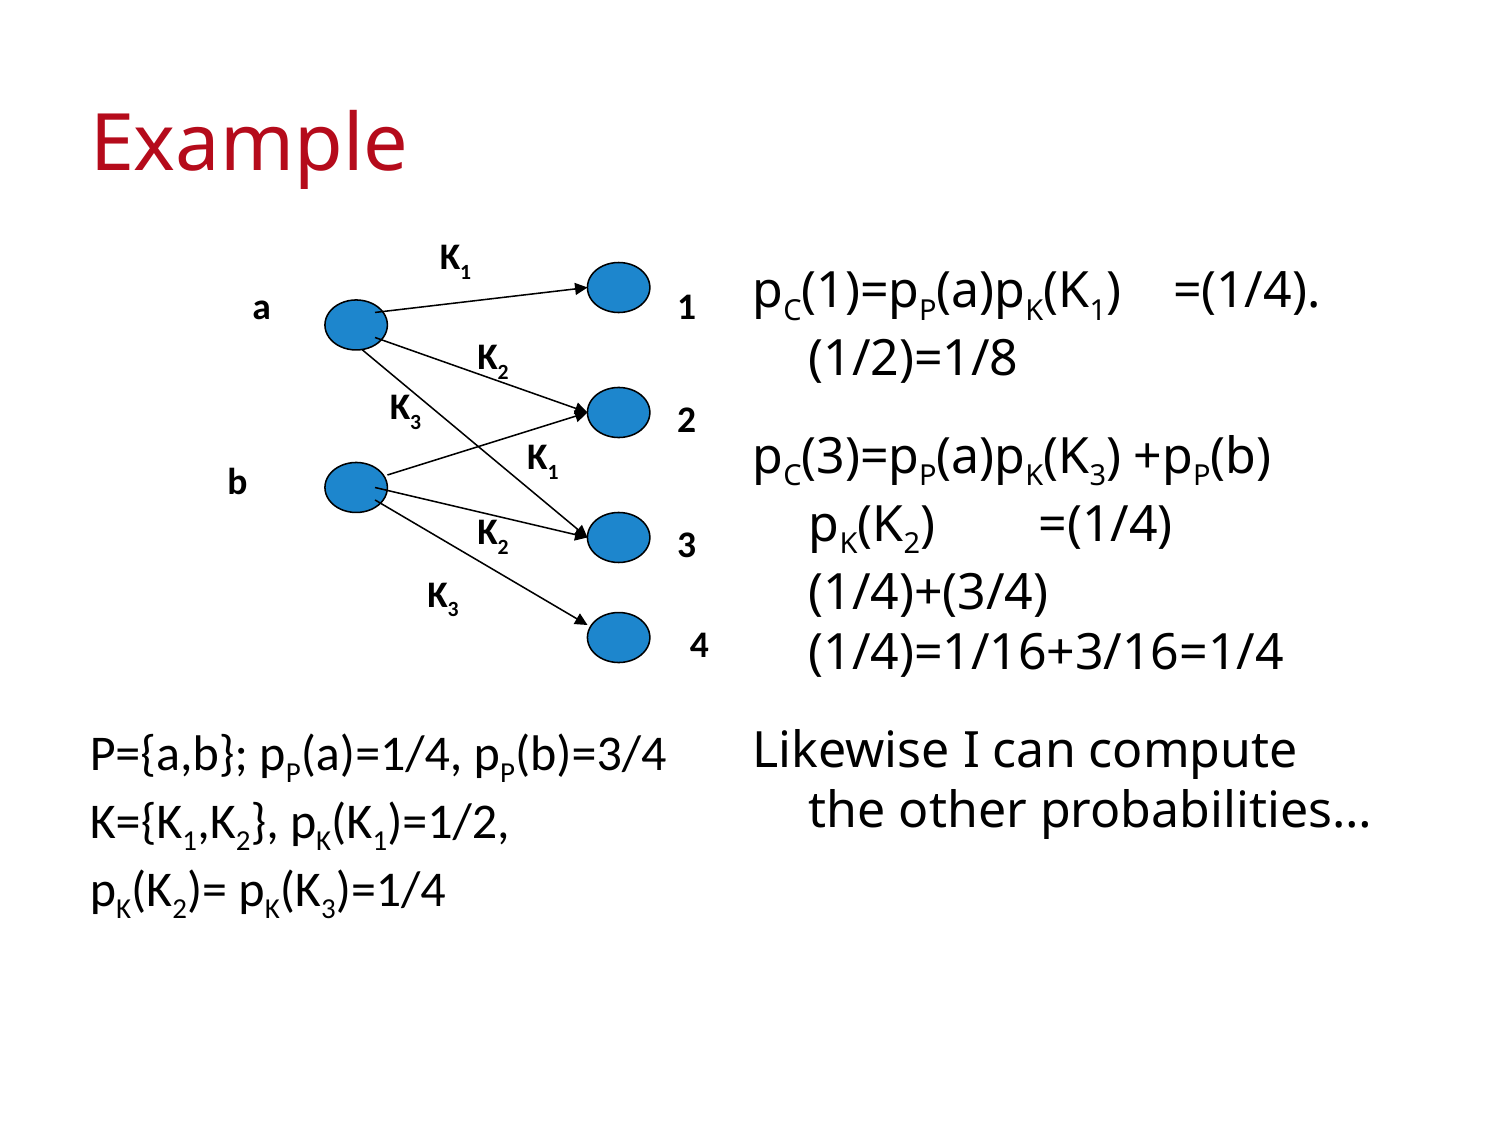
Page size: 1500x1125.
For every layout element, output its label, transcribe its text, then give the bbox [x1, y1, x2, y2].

text_box [374, 282, 588, 313]
text_box K2 [462, 324, 538, 391]
text_box K1 [424, 224, 500, 291]
text_box 4 [674, 612, 750, 673]
text_box K3 [374, 374, 450, 441]
text_box [526, 391, 587, 412]
text_box K3 [412, 562, 488, 629]
text_box [587, 512, 650, 563]
text_box [550, 410, 588, 424]
text_box K1 [512, 424, 588, 491]
text_box a [237, 274, 313, 335]
text_box 3 [662, 512, 738, 573]
text_box [538, 525, 588, 541]
text_box 1 [662, 274, 738, 335]
text_box 2 [662, 387, 738, 448]
title Example [75, 45, 1425, 233]
text_box b [212, 449, 325, 510]
text_box [587, 262, 650, 313]
text_box [587, 387, 650, 438]
text_box [488, 566, 588, 625]
text_box [324, 299, 388, 350]
text_box [578, 524, 588, 537]
text_box [587, 612, 650, 663]
text_box P={a,b}; pP(a)=1/4, pP(b)=3/4 K={K1,K2}, pK(K1)=1/2, pK(K2)= pK(K3)=1/4 [75, 712, 700, 1017]
text_box K2 [462, 499, 538, 566]
list pC(1)=pP(a)pK(K1) =(1/4).(1/2)=1/8 pC(3)=pP(a)pK(K3) +pP(b) pK(K2) =(1/4)(1/4)+(3/4)(1/4)=1/16+3/16=1/4 Likewise I can compute the other probabilities… [737, 249, 1400, 1005]
text_box [325, 462, 388, 513]
